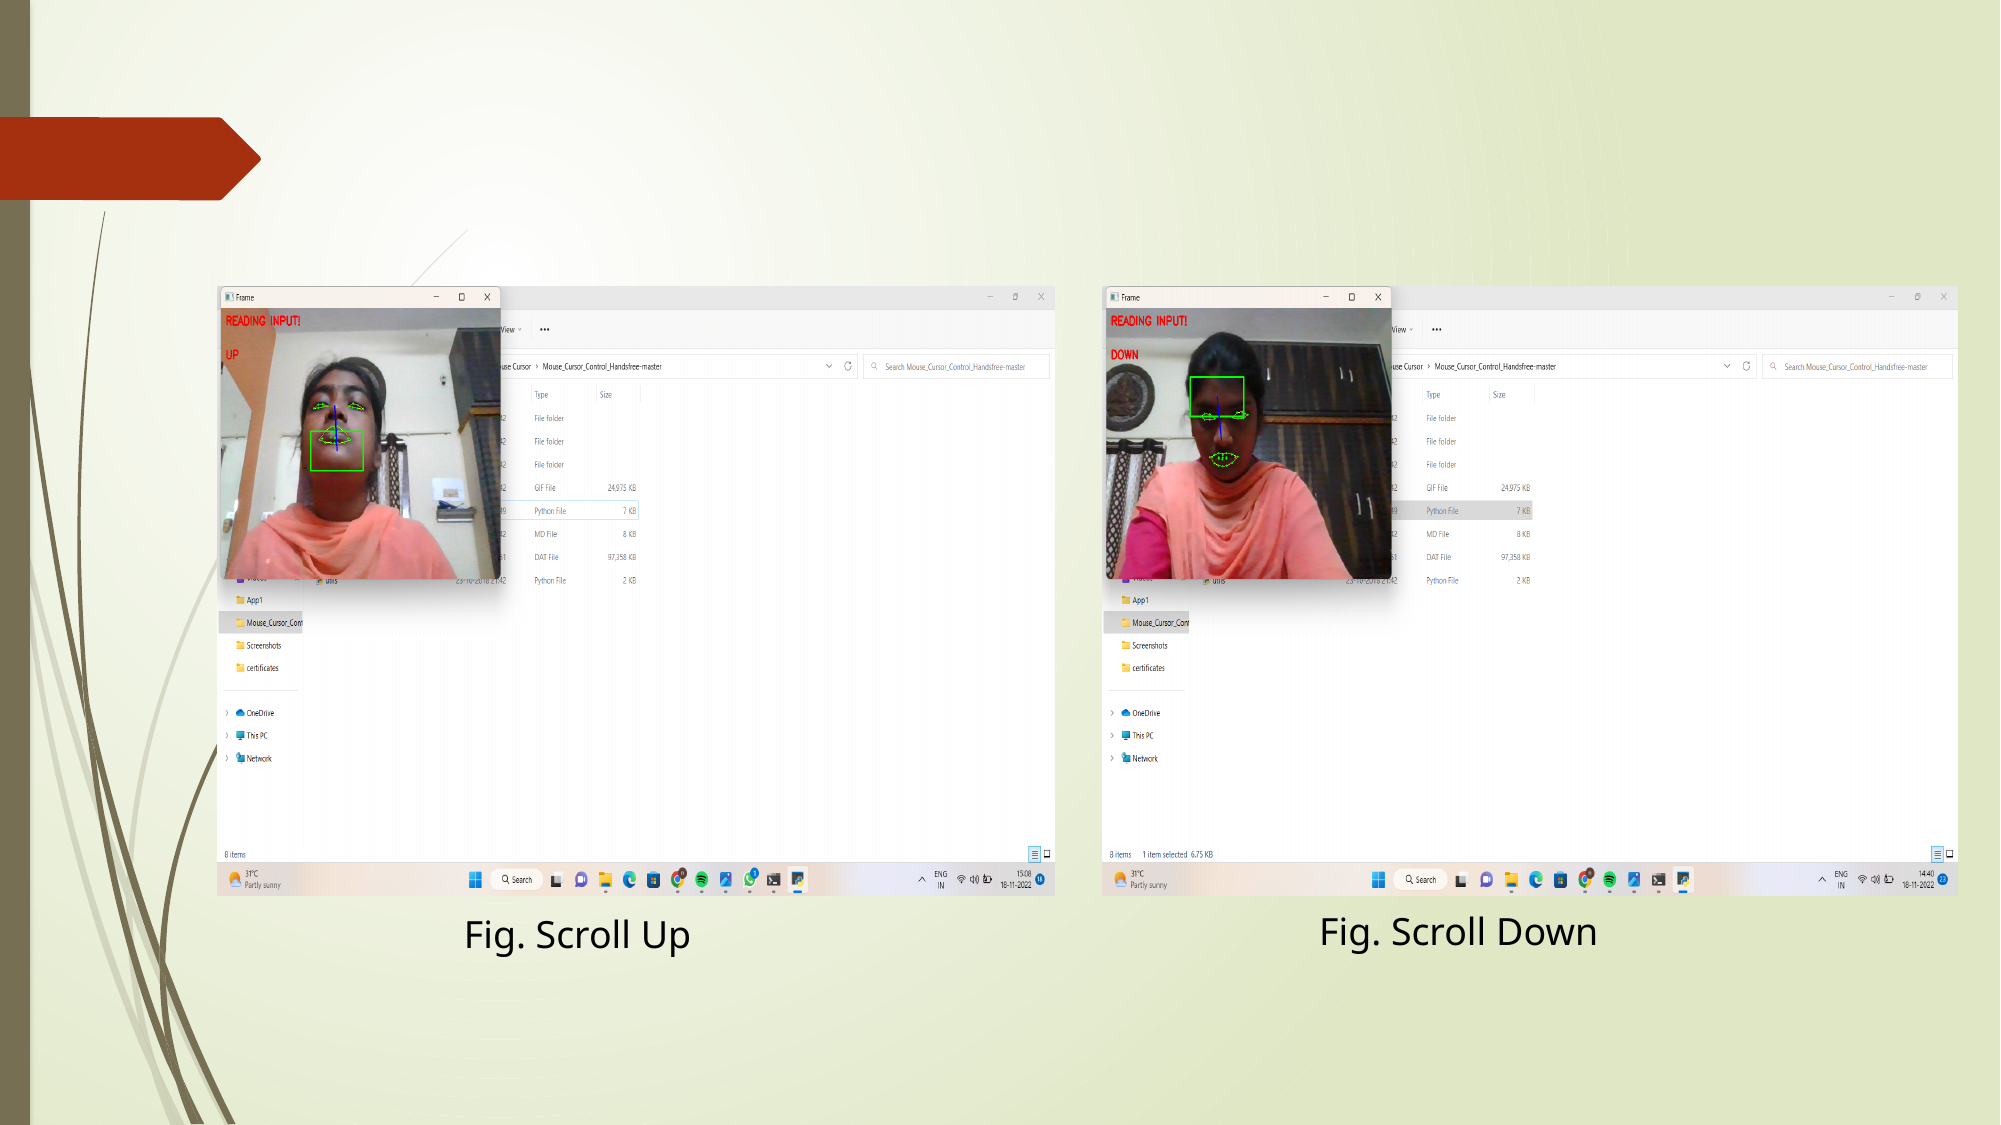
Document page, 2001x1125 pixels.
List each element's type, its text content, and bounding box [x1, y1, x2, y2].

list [217, 286, 1055, 896]
text_box Fig. Scroll Up [449, 905, 823, 964]
picture [1102, 286, 1958, 896]
text_box Fig. Scroll Down [1304, 905, 1722, 961]
